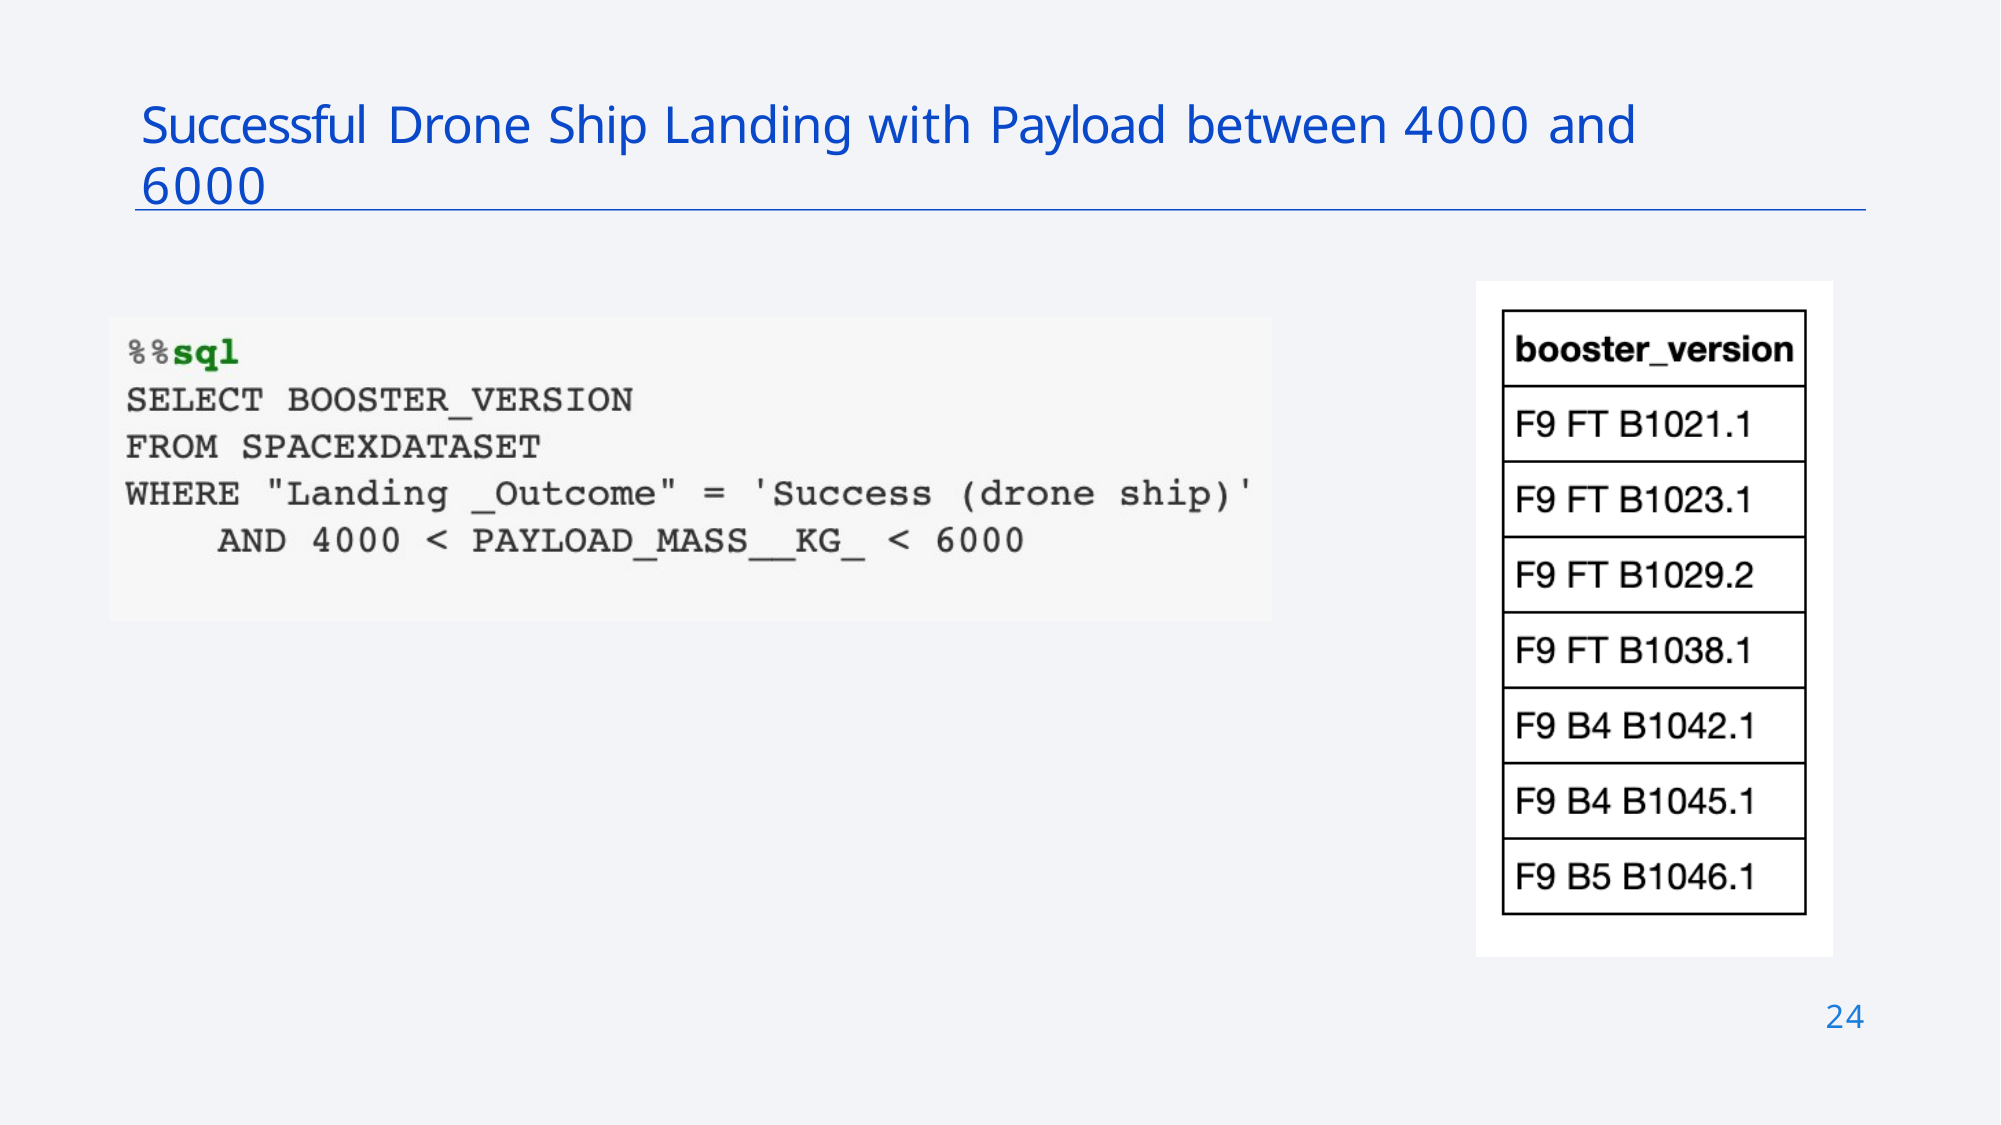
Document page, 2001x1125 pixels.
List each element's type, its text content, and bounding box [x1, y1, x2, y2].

title Successful Drone Ship Landing with Payload between 4000 and 6000 [139, 89, 1715, 280]
slide_number 24 [1819, 1002, 1873, 1125]
picture [0, 0, 2000, 1125]
